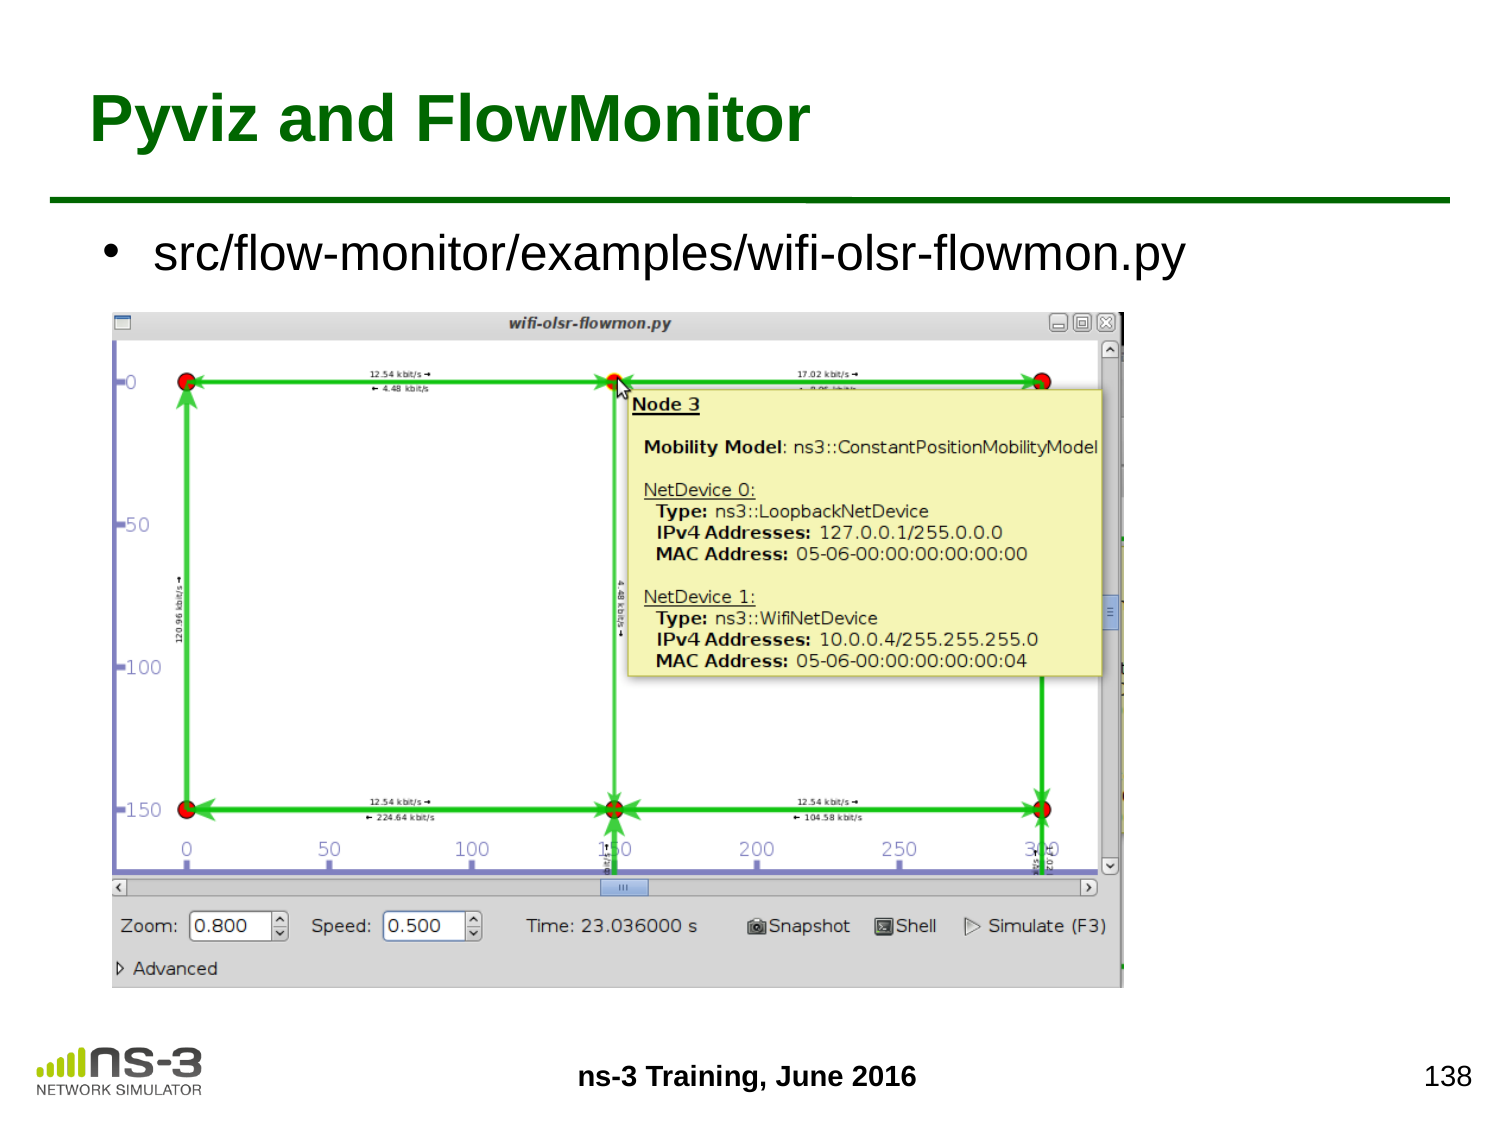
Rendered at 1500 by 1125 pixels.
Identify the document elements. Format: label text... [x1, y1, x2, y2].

picture [24, 1017, 213, 1125]
slide_number 138 [1142, 1049, 1488, 1125]
picture [112, 312, 1124, 988]
title Pyviz and FlowMonitor [74, 44, 1421, 186]
footer ns-3 Training, June 2016 [512, 1049, 983, 1125]
list src/flow-monitor/examples/wifi-olsr-flowmon.py [87, 212, 1433, 426]
